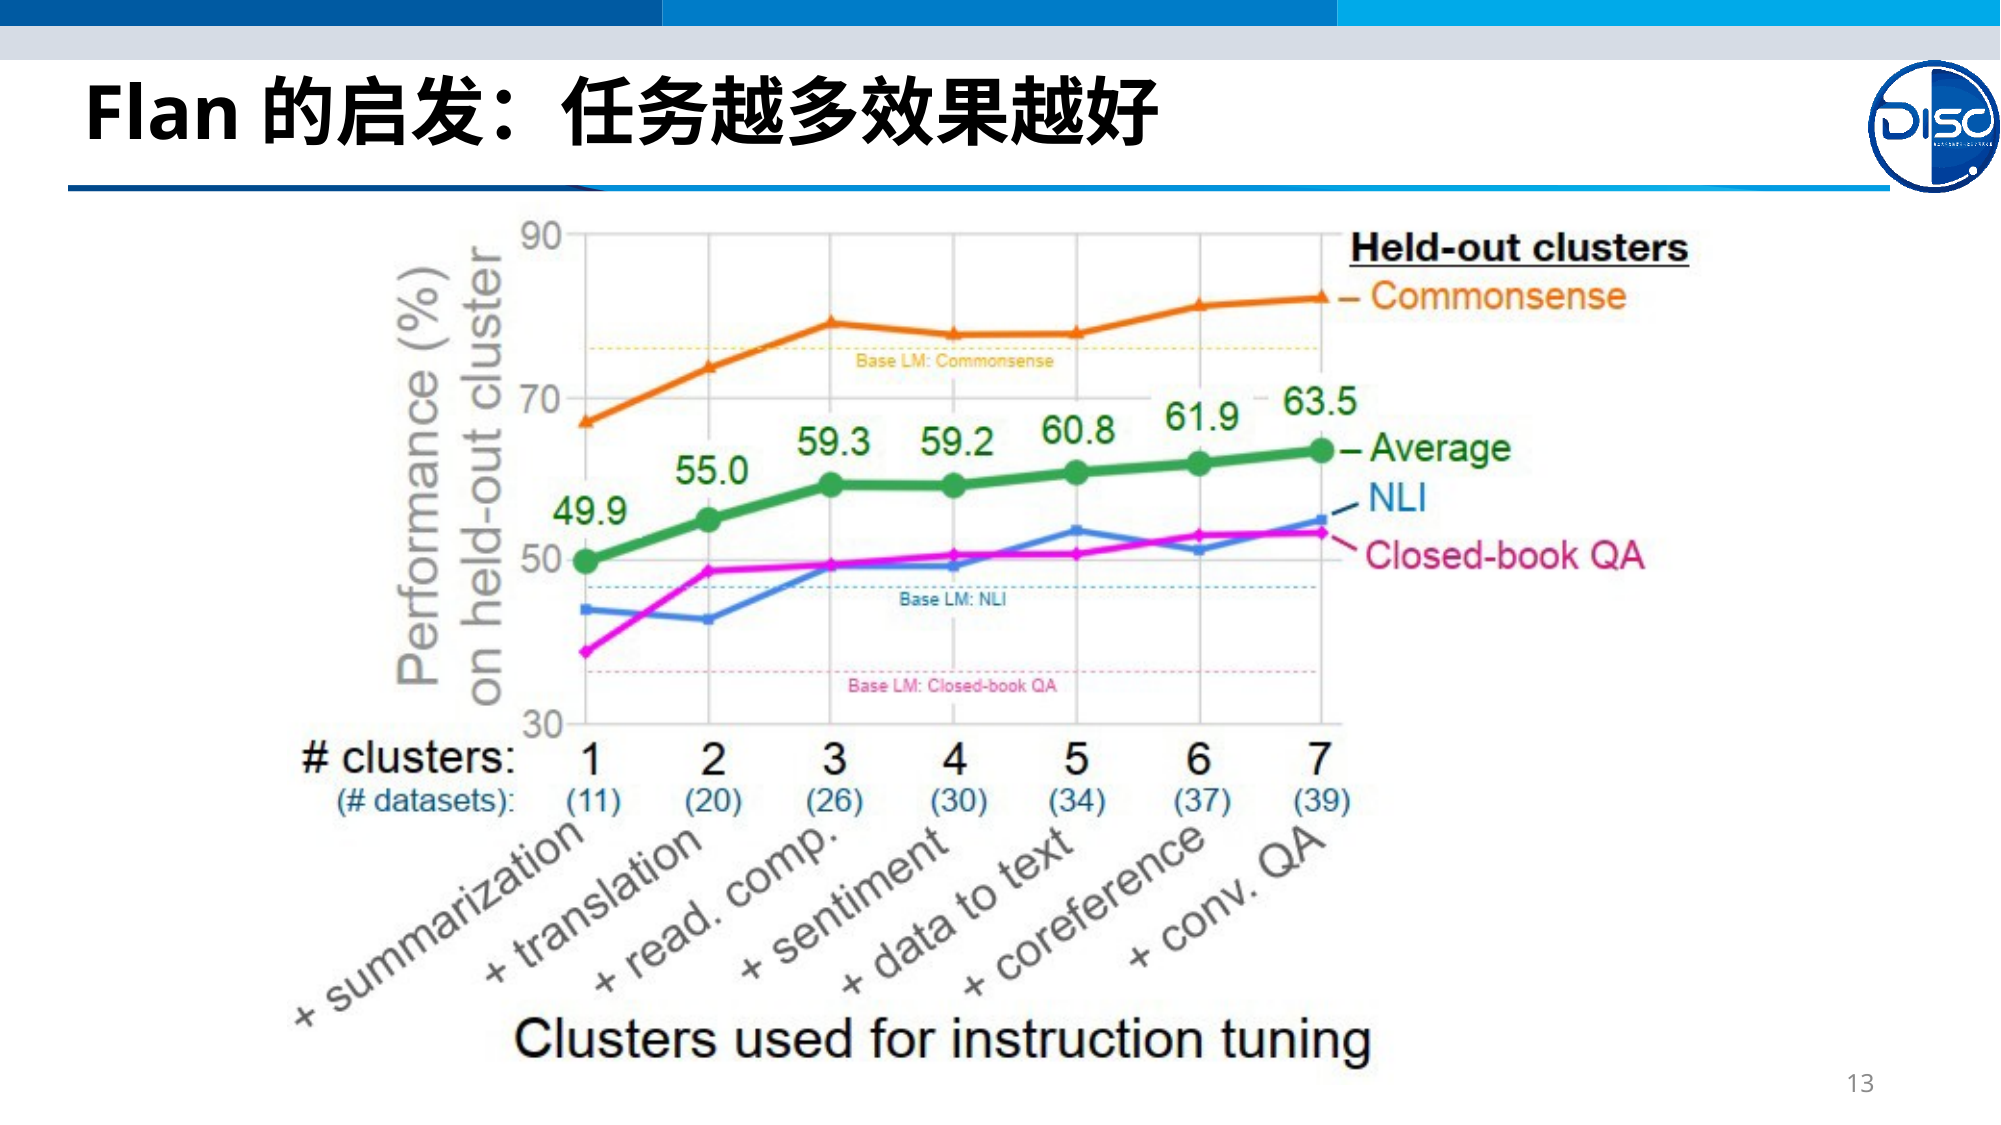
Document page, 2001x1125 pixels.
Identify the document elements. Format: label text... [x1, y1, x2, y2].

title Flan的启发：任务越多效果越好 [68, 67, 1890, 167]
picture [68, 60, 2000, 199]
slide_number 13 [1439, 1054, 1890, 1115]
picture [287, 200, 1713, 1085]
